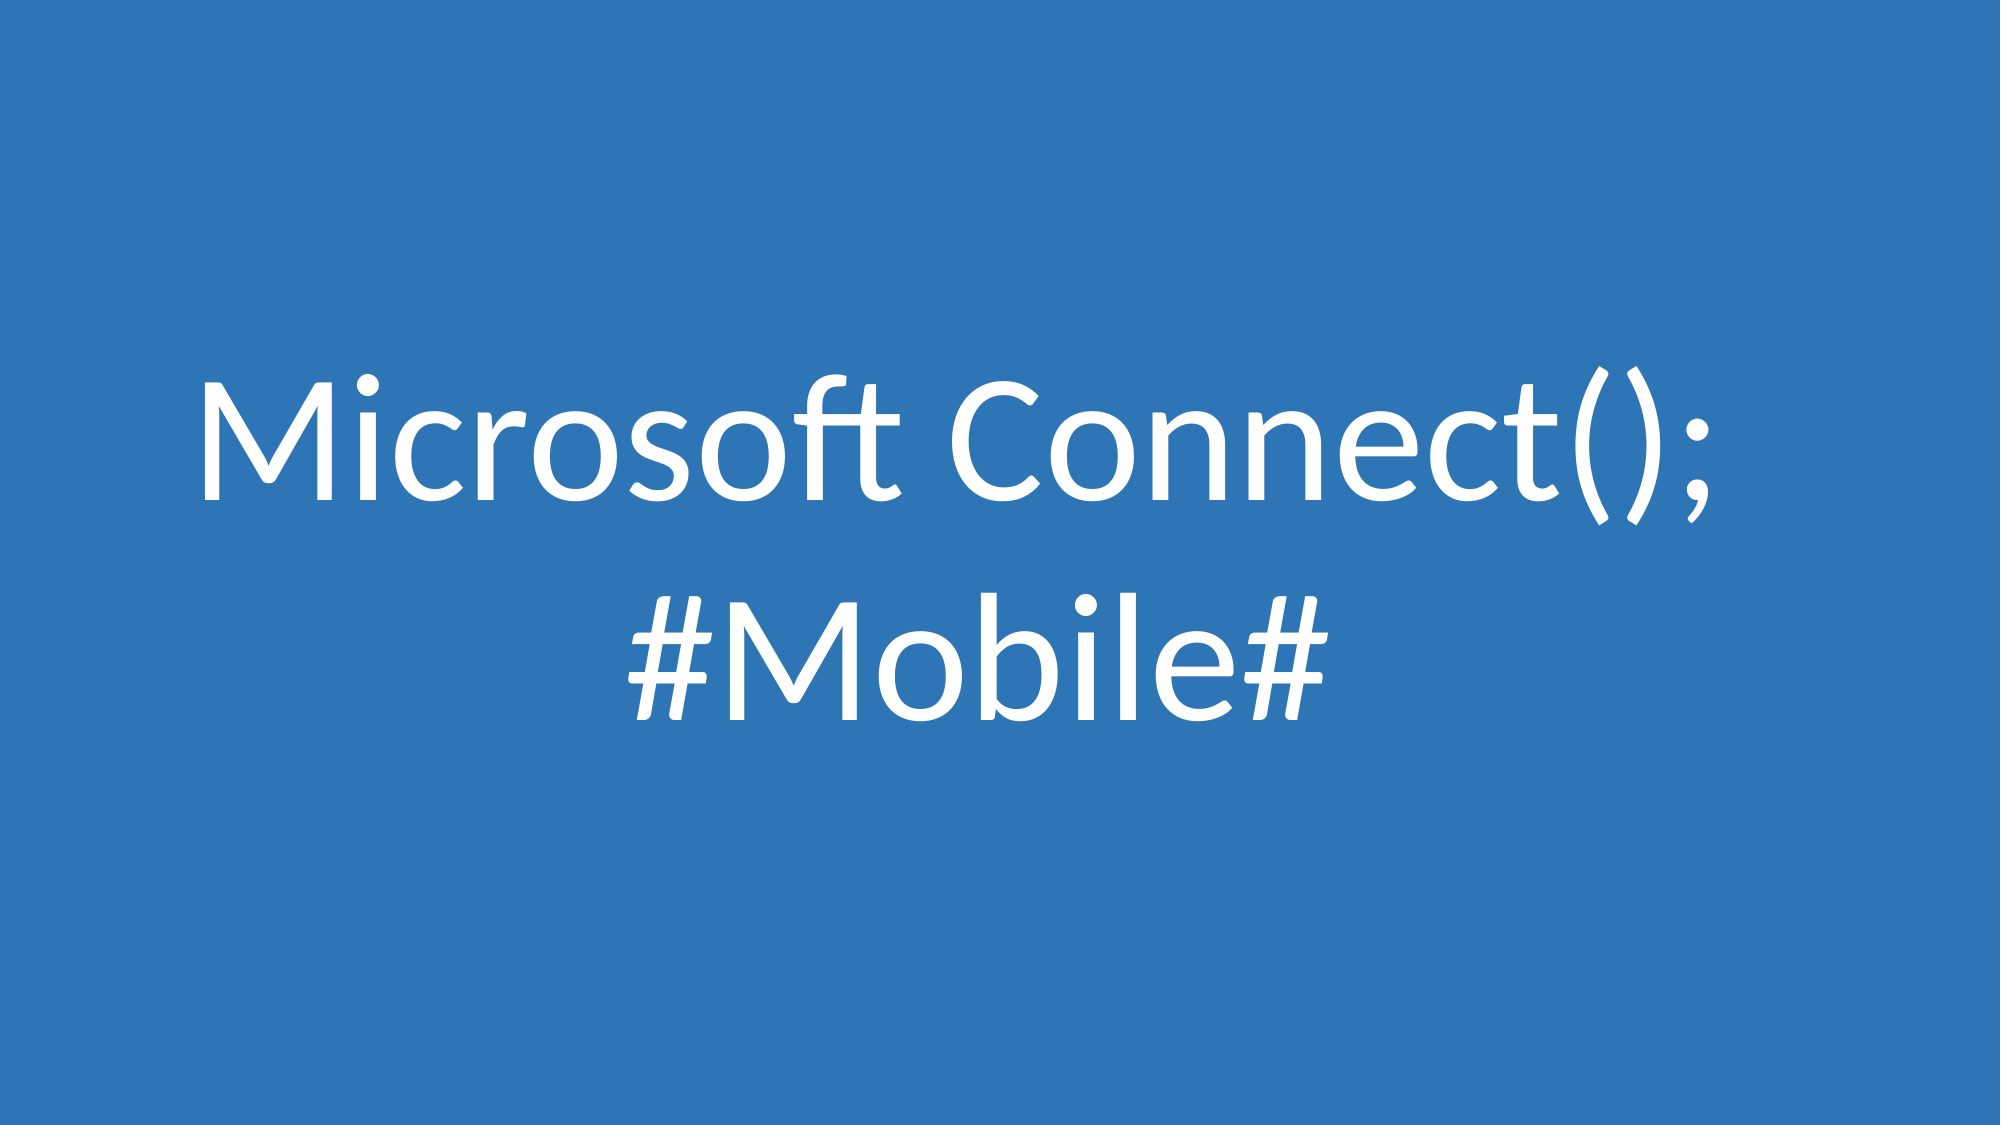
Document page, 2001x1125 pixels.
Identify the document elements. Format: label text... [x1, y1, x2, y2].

text_box Microsoft Connect(); #Mobile# [166, 309, 1791, 984]
